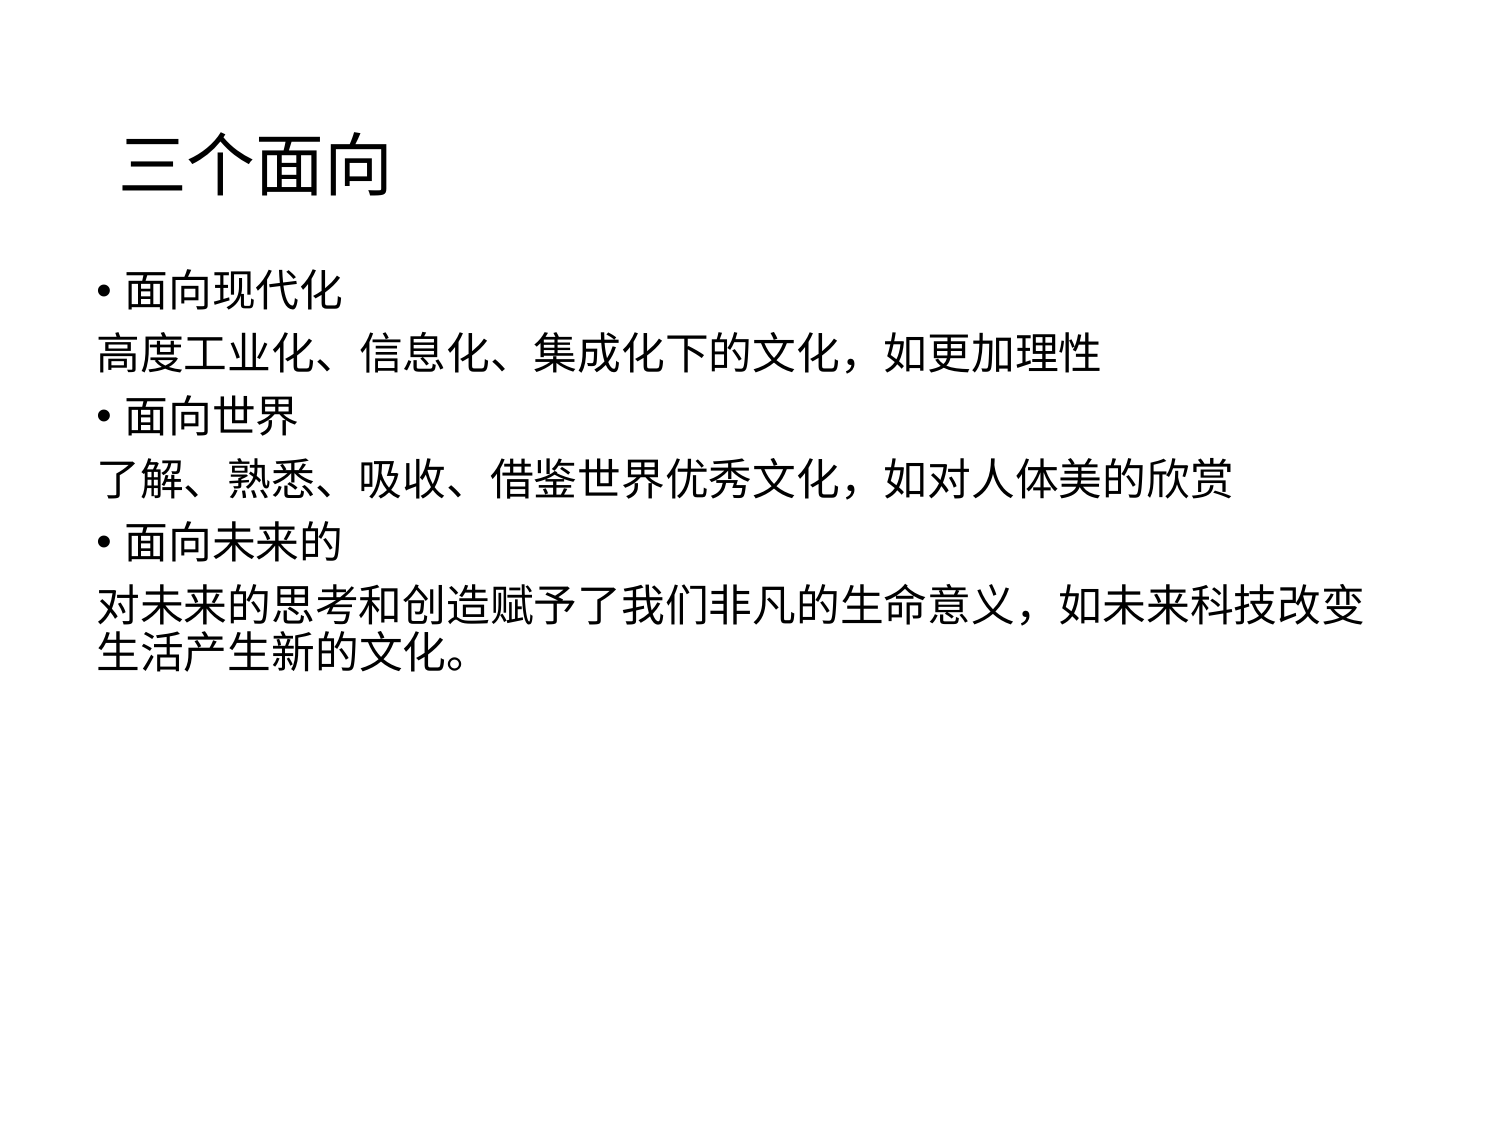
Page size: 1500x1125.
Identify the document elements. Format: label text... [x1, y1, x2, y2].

list 面向现代化 高度工业化、信息化、集成化下的文化，如更加理性 面向世界 了解、熟悉、吸收、借鉴世界优秀文化，如对人体美的欣赏 面向未来的 对未来的思考和创造赋予了我们非凡的生命意义，如未来科技改变生活产生新的文化。 [81, 261, 1412, 950]
title 三个面向 [103, 59, 1397, 261]
